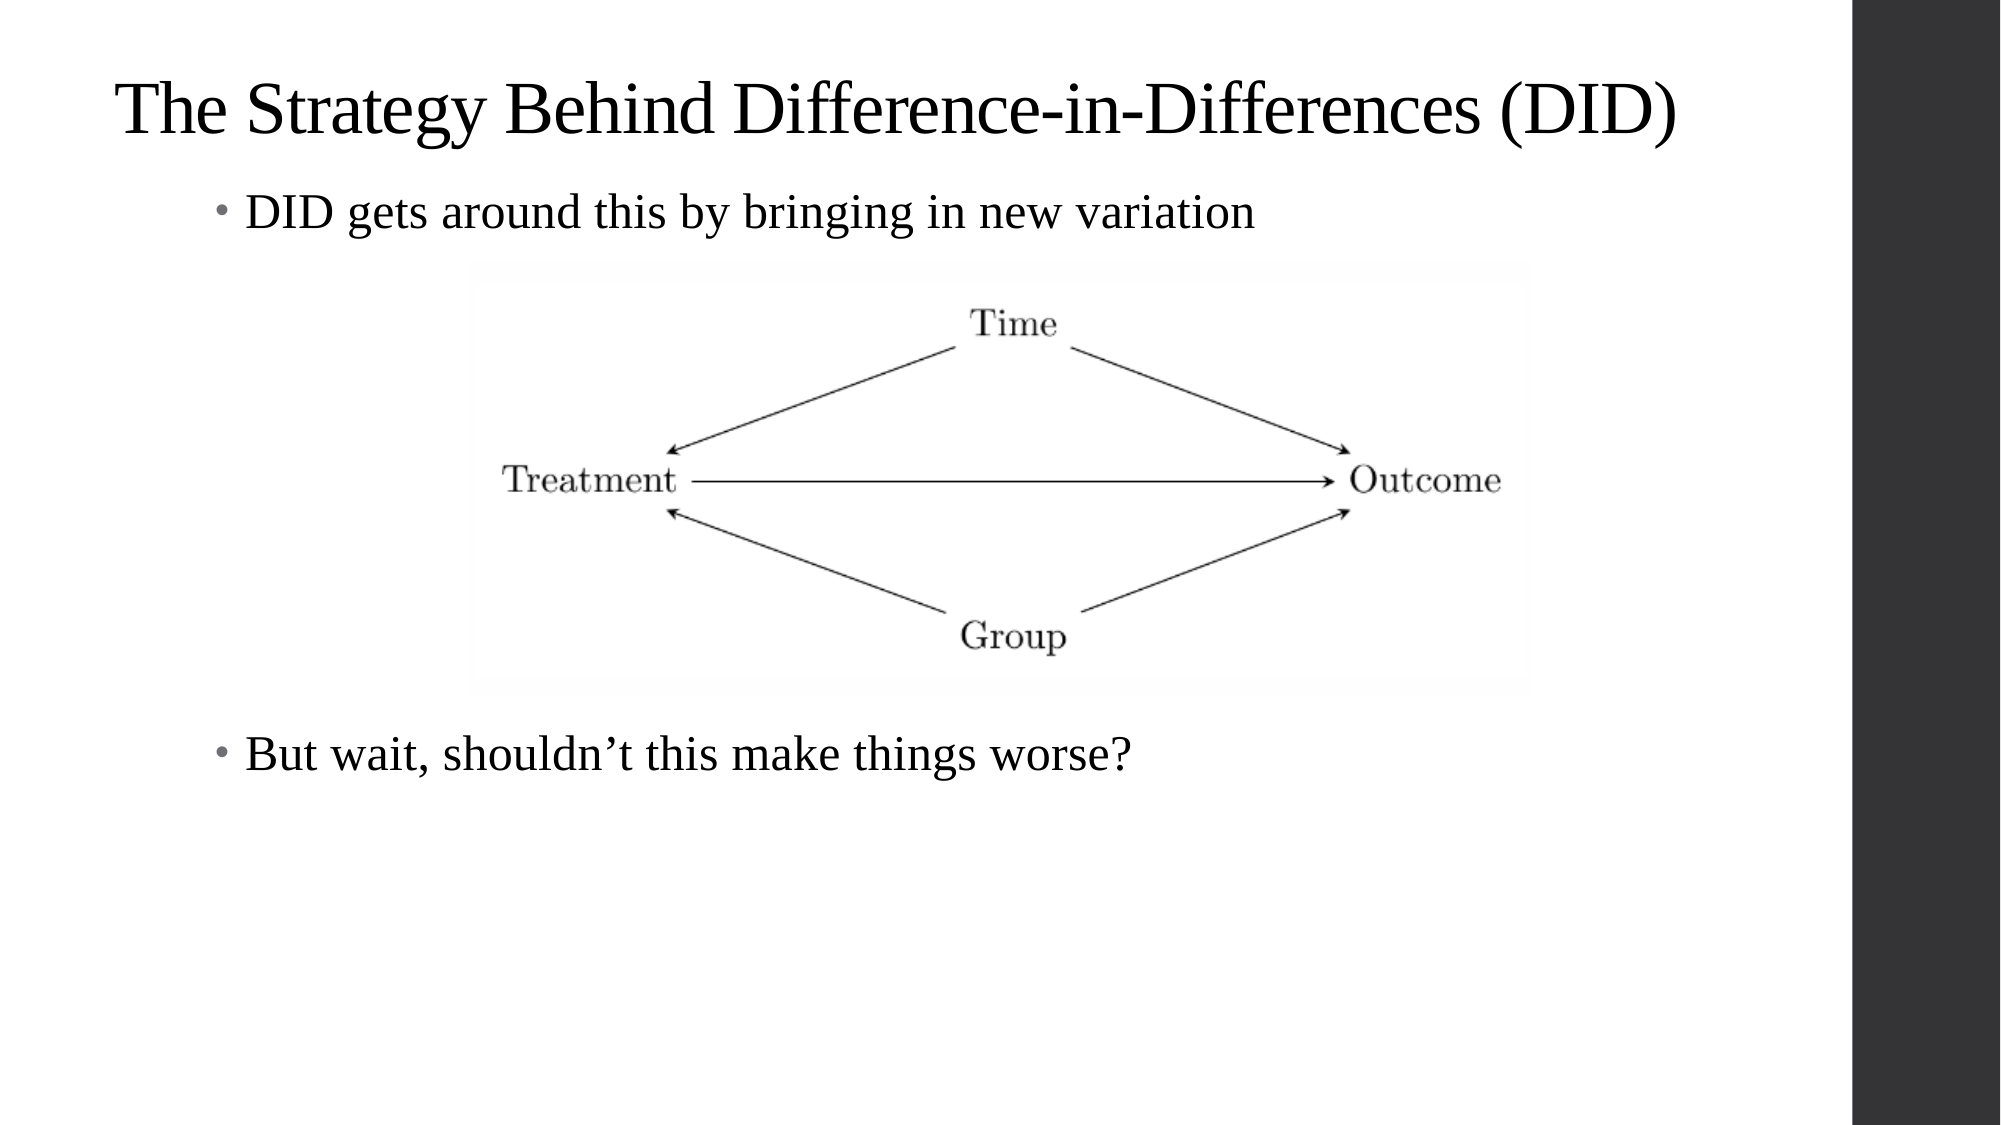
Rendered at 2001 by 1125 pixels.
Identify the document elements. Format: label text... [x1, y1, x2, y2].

list DID gets around this by bringing in new variation But wait, shouldn’t this make things worse? [200, 174, 1743, 1019]
picture [468, 262, 1532, 698]
title The Strategy Behind Difference-in-Differences (DID) [99, 55, 1813, 158]
